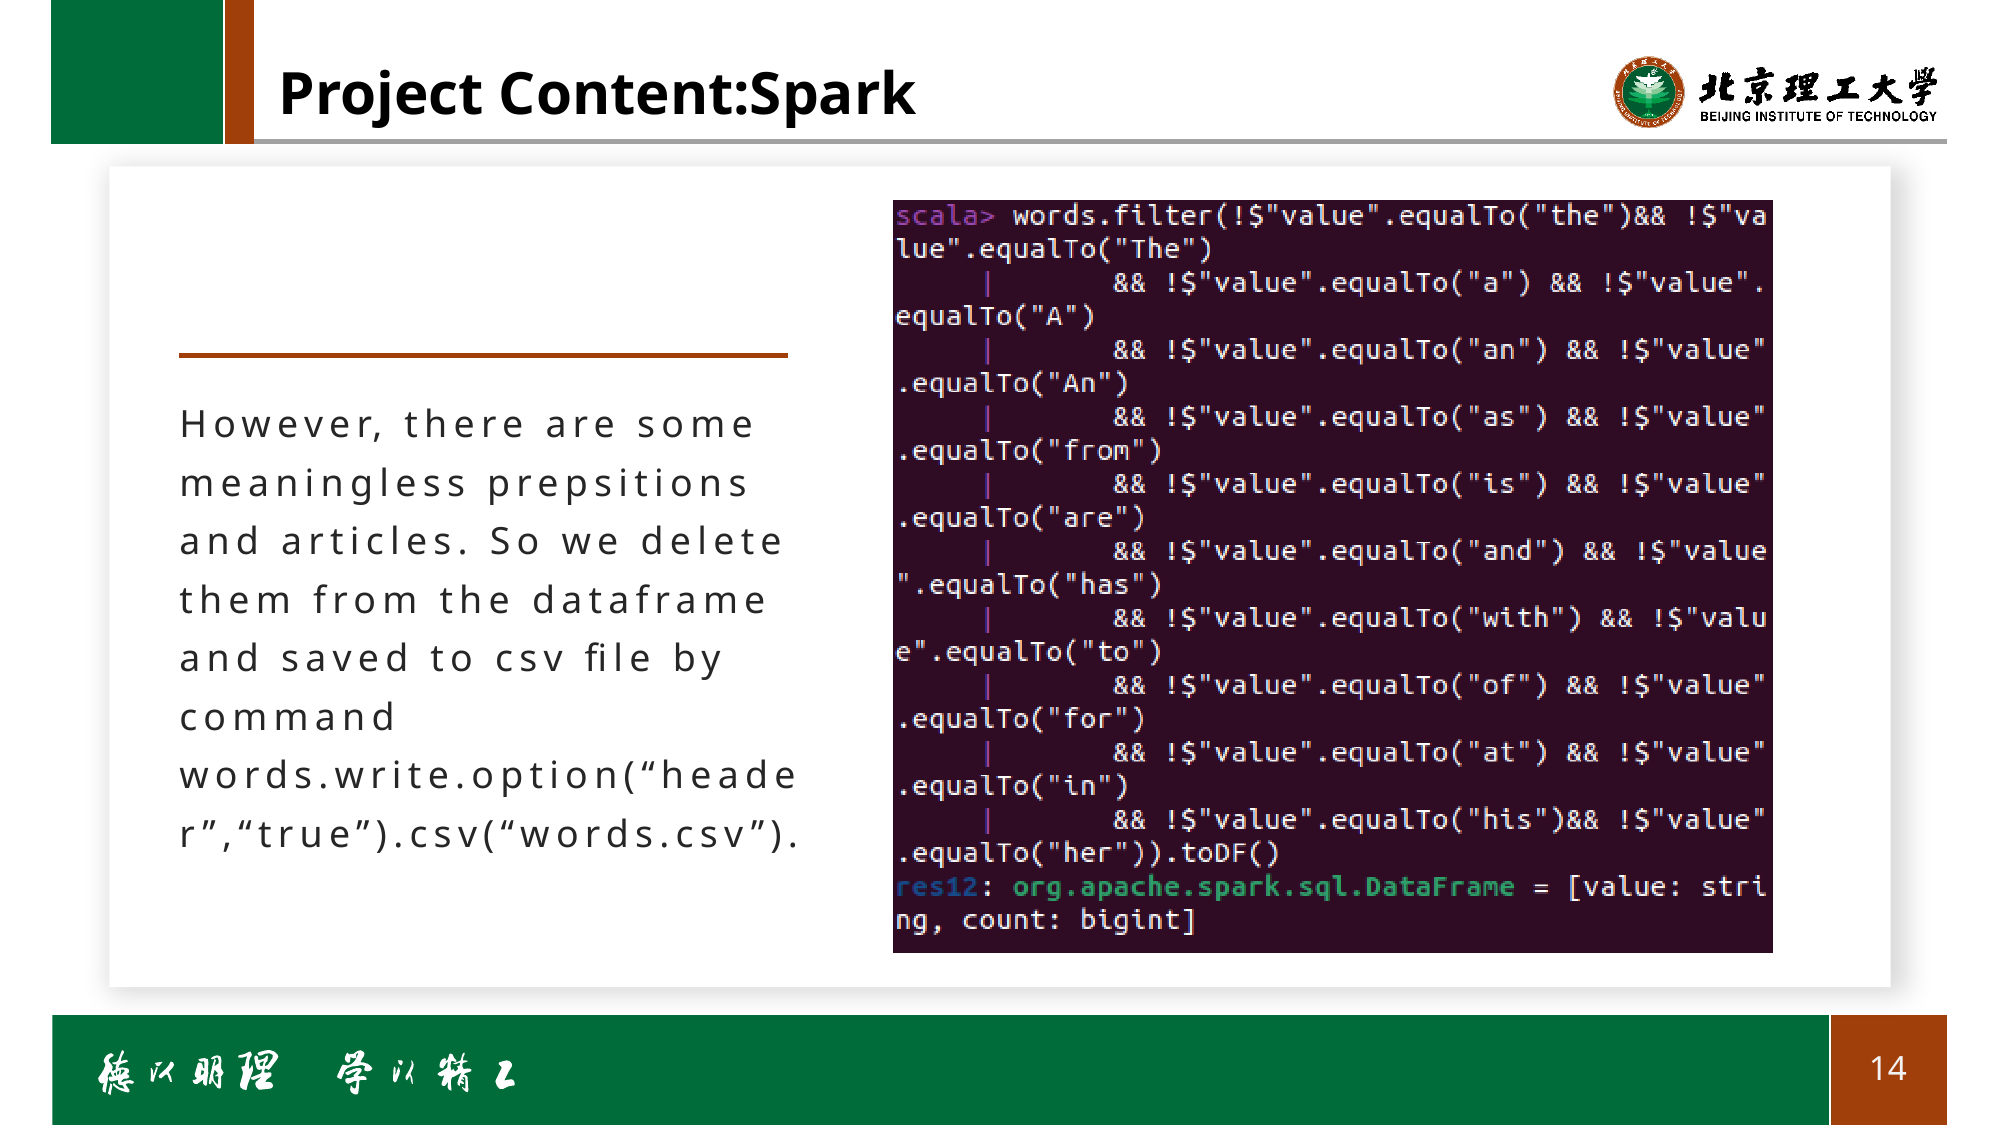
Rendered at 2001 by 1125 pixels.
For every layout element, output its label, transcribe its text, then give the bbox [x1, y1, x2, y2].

text_box However, there are some meaningless prepsitions and articles. So we delete them from the dataframe and saved to csv file by command words.write.option(“header”,“true”).csv(“words.csv”). [179, 386, 824, 855]
picture [1682, 56, 1937, 128]
picture [893, 200, 1773, 953]
text_box [108, 165, 1892, 988]
title Project Content:Spark [263, 56, 1682, 136]
